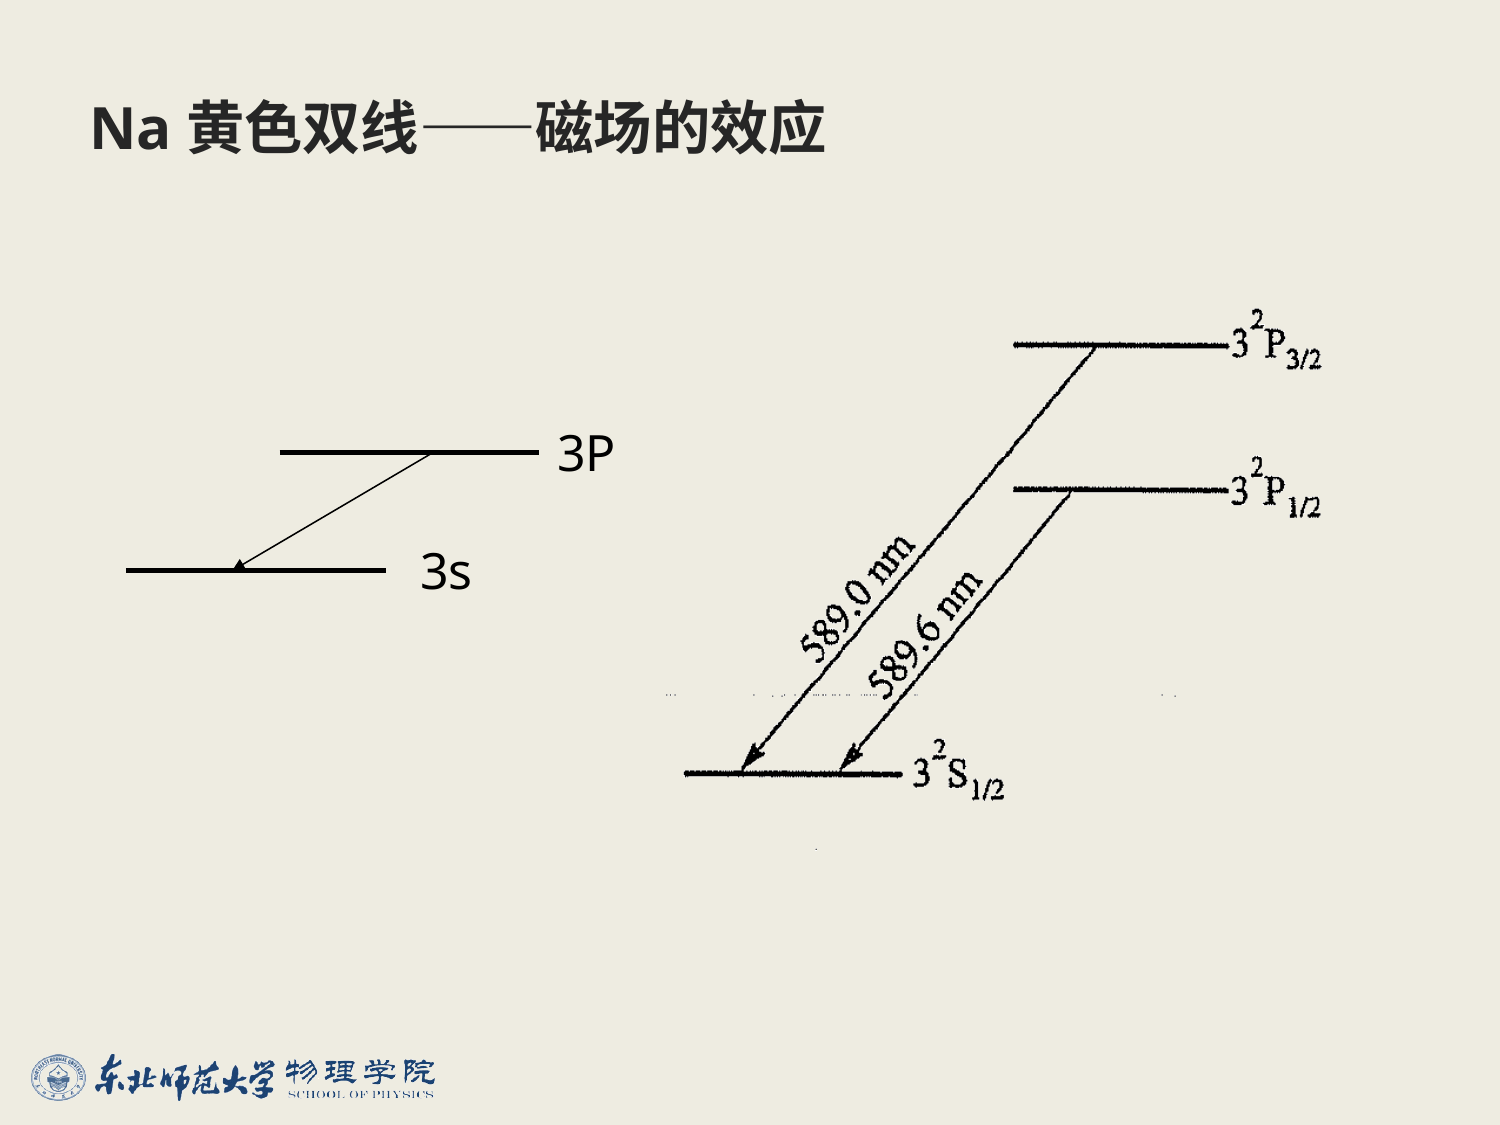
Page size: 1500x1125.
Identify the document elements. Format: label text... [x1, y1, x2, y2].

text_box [125, 414, 630, 608]
picture [20, 1054, 440, 1101]
title Na黄色双线——磁场的效应 [75, 45, 1425, 209]
picture [631, 255, 1377, 863]
